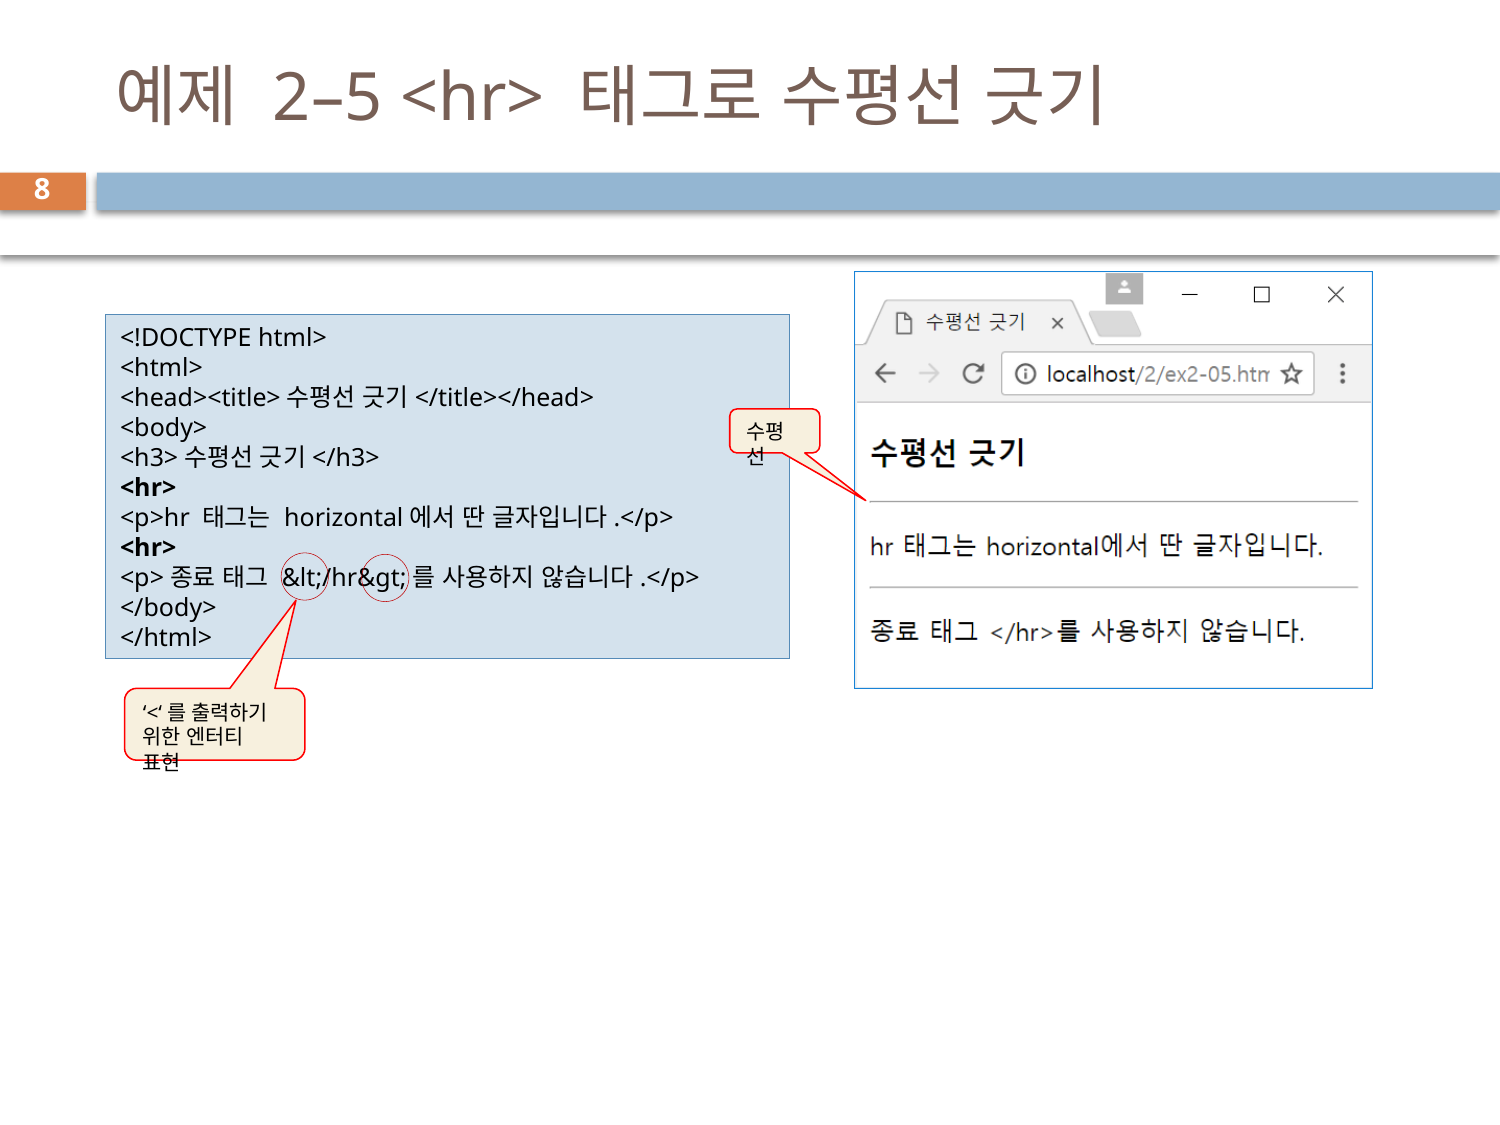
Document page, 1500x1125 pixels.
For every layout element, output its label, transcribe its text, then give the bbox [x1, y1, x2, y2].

slide_number 8 [0, 170, 87, 211]
text_box ‘<‘를 출력하기 위한 엔터티 표현 [124, 600, 305, 761]
text_box [279, 551, 330, 602]
picture [854, 270, 1374, 689]
text_box 수평선 [729, 408, 848, 491]
text_box [360, 552, 411, 604]
text_box <!DOCTYPE html> <html> <head><title>수평선 긋기</title></head> <body> <h3>수평선 긋기</h3> <hr> <p>hr 태그는 horizontal에서 딴 글자입니다.</p> <hr> <p>종료 태그 &lt;/hr&gt;를 사용하지 않습니다.</p> </body> </html> [105, 314, 790, 659]
title 예제 2–5 <hr> 태그로 수평선 긋기 [100, 37, 1438, 149]
